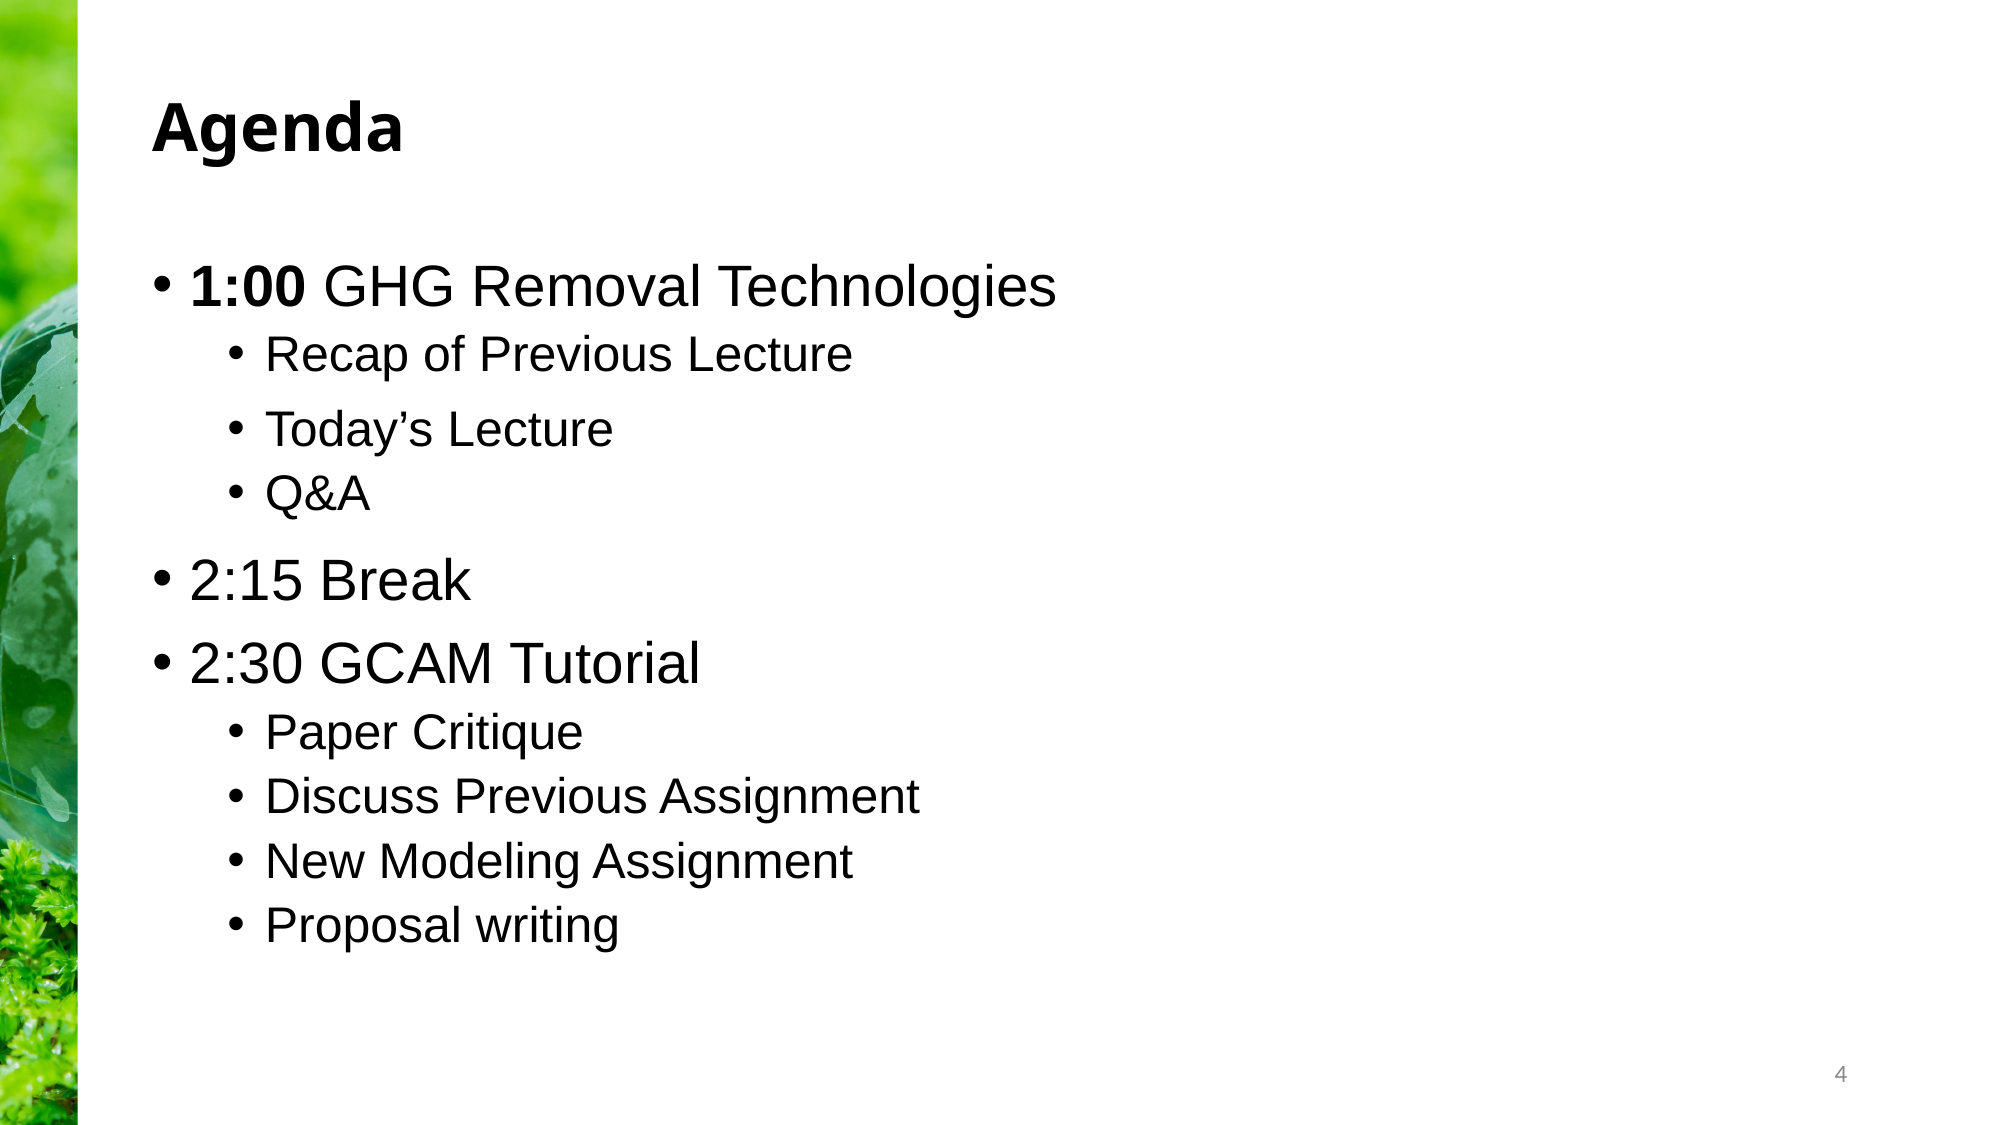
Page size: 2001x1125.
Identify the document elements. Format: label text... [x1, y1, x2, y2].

title Agenda [137, 42, 1925, 207]
list 1:00 GHG Removal Technologies Recap of Previous Lecture Today’s Lecture Q&A 2:15 Break 2:30 GCAM Tutorial Paper Critique Discuss Previous Assignment New Modeling Assignment Proposal writing [137, 240, 1925, 1083]
picture [0, 0, 78, 1125]
